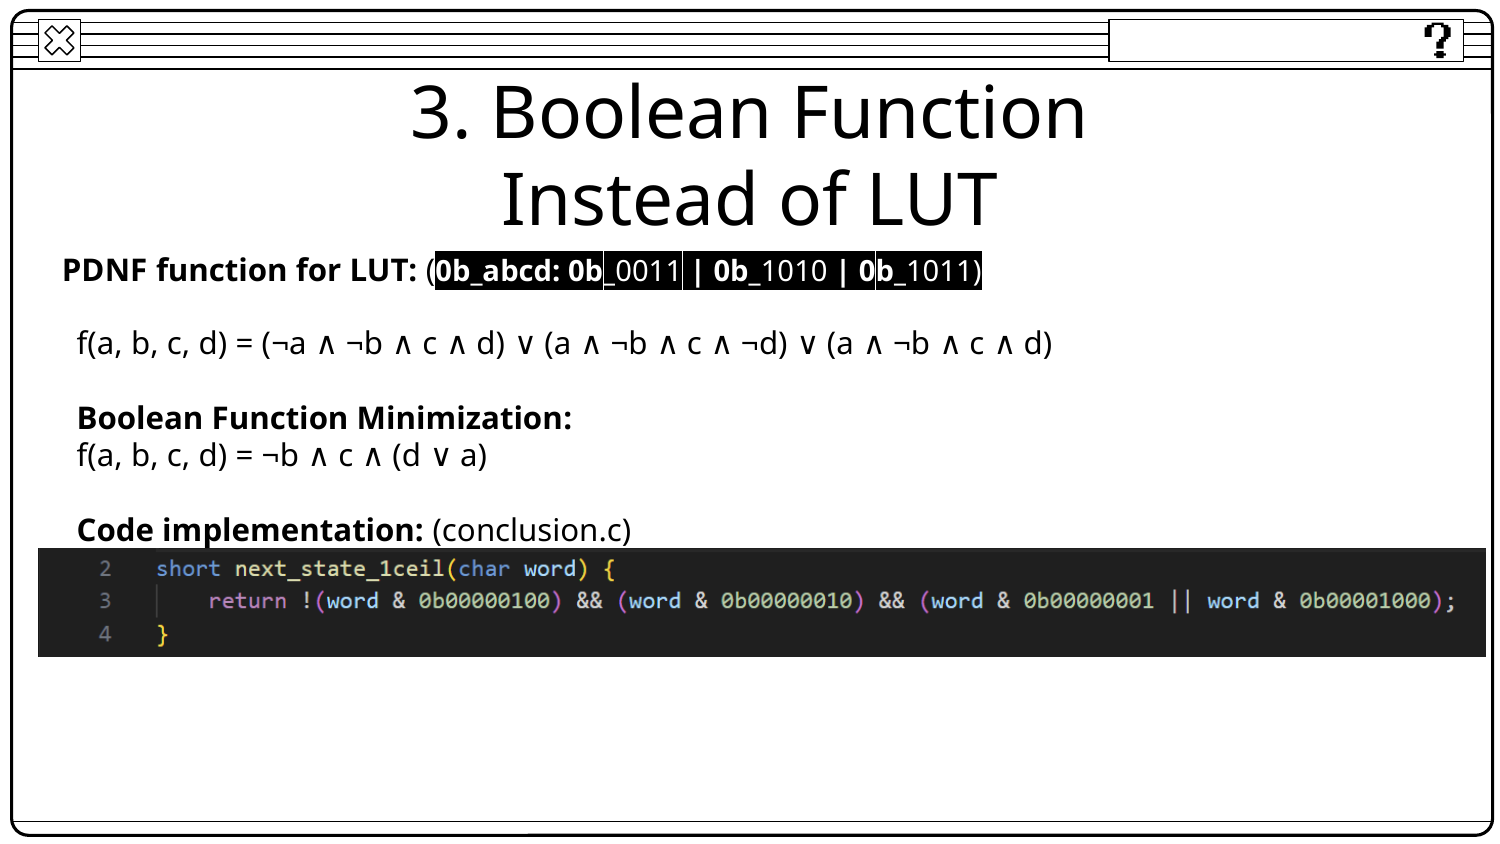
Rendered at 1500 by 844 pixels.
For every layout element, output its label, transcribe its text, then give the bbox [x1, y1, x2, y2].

subtitle PDNF function for LUT: (0b_abcd: 0b_0011 | 0b_1010 | 0b_1011) f(a, b, c, d) = (¬a ∧ ¬b ∧ c ∧ d) ∨ (a ∧ ¬b ∧ c ∧ ¬d) ∨ (a ∧ ¬b ∧ c ∧ d) Boolean Function Minimization: f(a, b, c, d) = ¬b ∧ c ∧ (d ∨ a) Code implementation: (conclusion.c) [38, 270, 1500, 603]
picture [38, 548, 1487, 657]
title 3. Boolean Function Instead of LUT [313, 83, 1187, 222]
